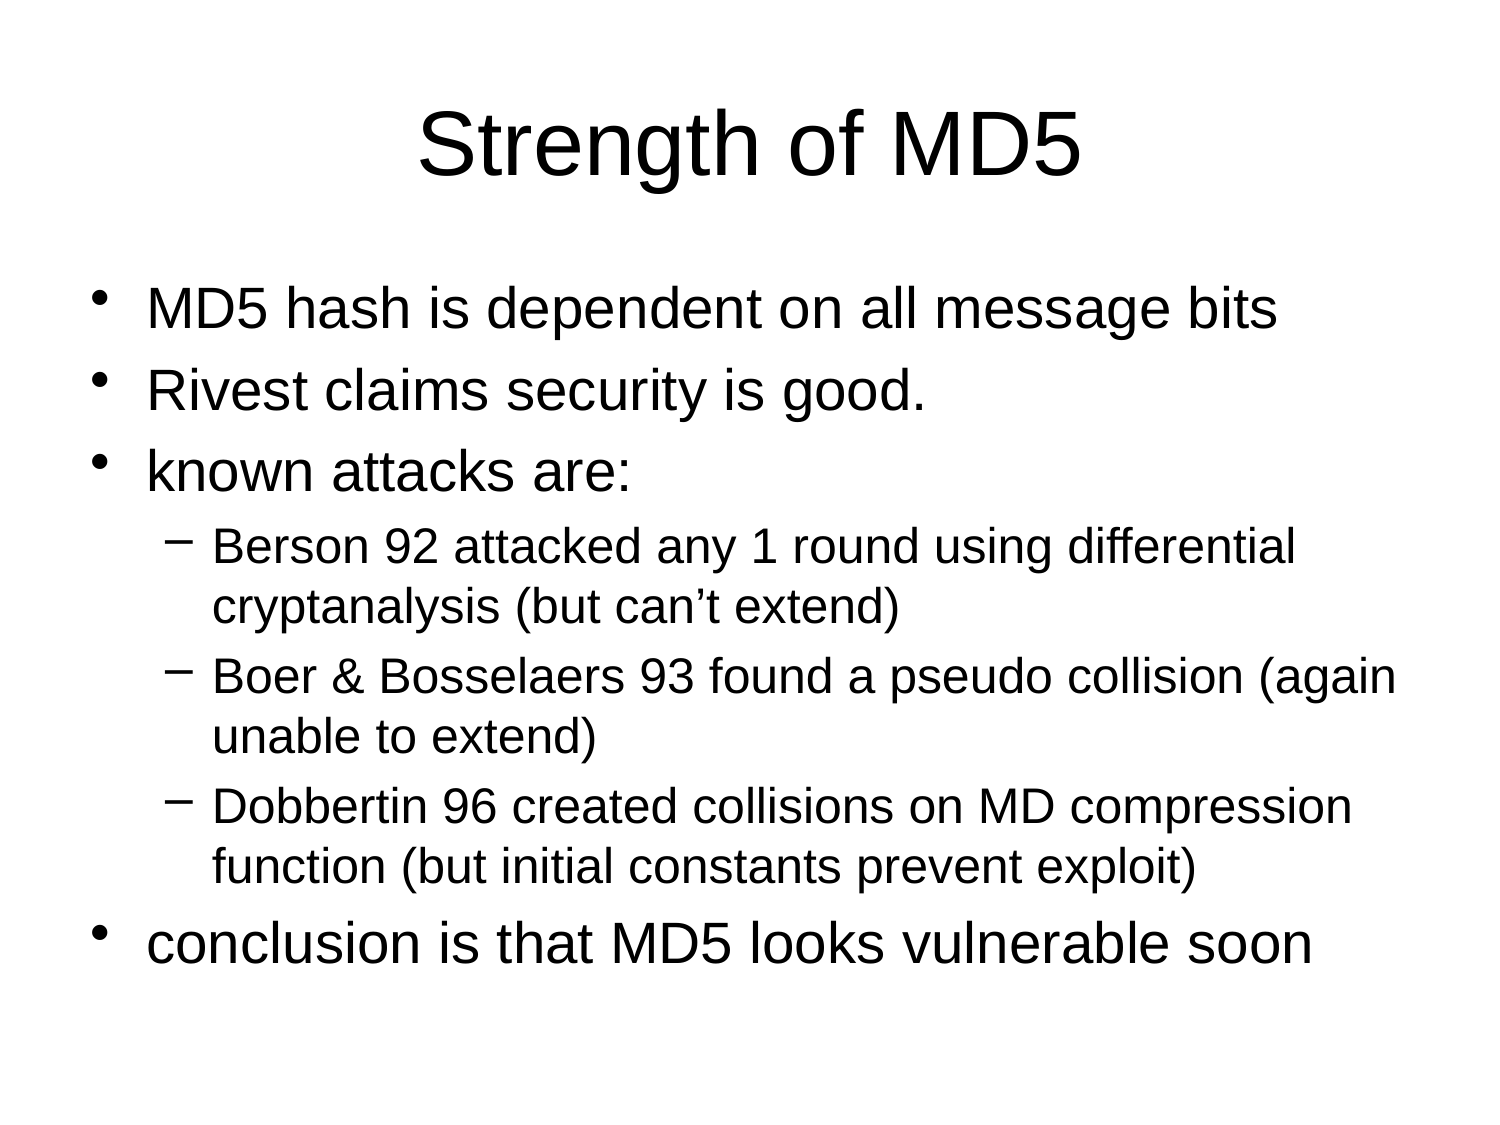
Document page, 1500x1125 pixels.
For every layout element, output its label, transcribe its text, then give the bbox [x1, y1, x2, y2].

title Strength of MD5 [74, 44, 1426, 233]
list MD5 hash is dependent on all message bits Rivest claims security is good. known attacks are: Berson 92 attacked any 1 round using differential cryptanalysis (but can’t extend) Boer & Bosselaers 93 found a pseudo collision (again unable to extend) Dobbertin 96 created collisions on MD compression function (but initial constants prevent exploit) conclusion is that MD5 looks vulnerable soon [74, 262, 1426, 1006]
